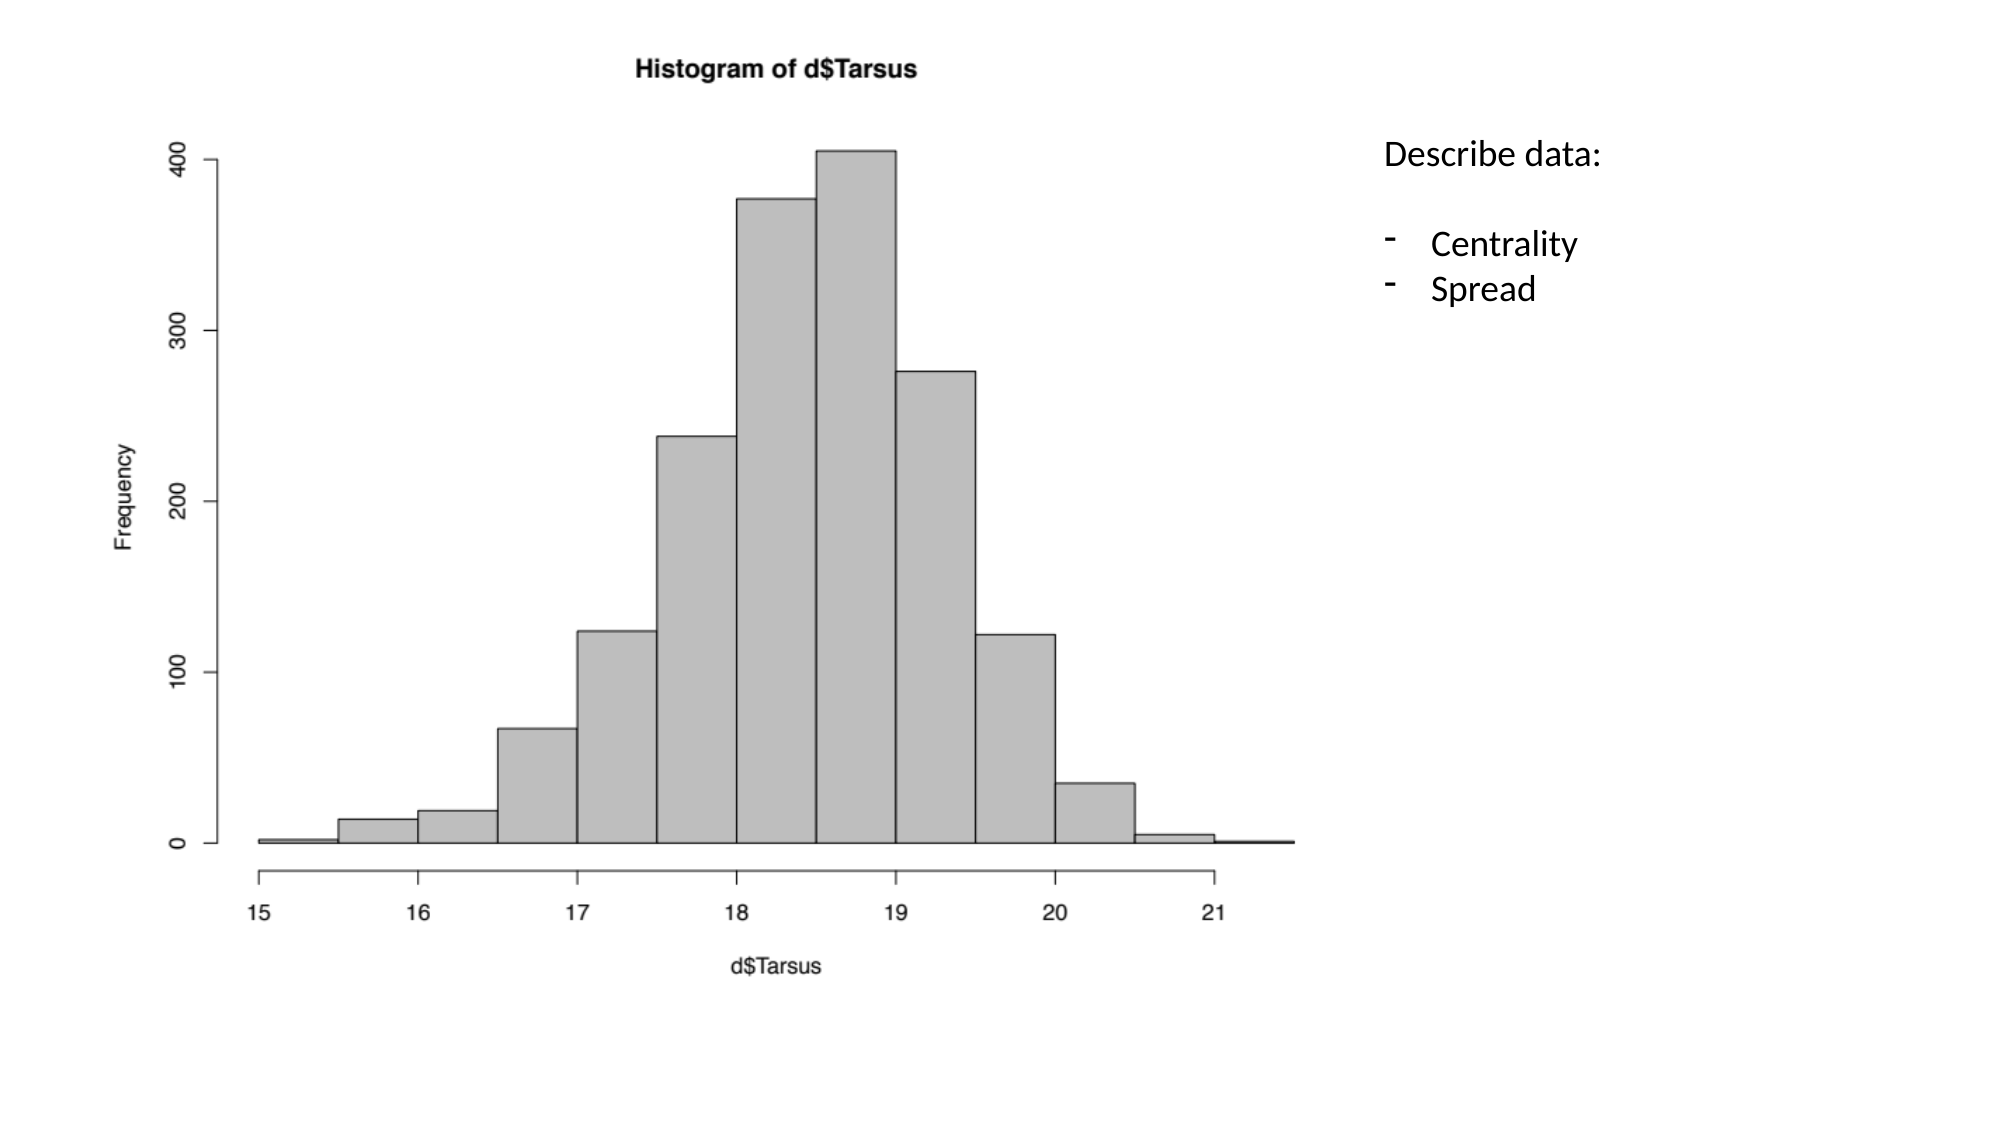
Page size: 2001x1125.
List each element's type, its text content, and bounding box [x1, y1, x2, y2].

text_box Describe data: Centrality Spread [1391, 121, 1618, 317]
picture [107, 13, 1391, 1006]
